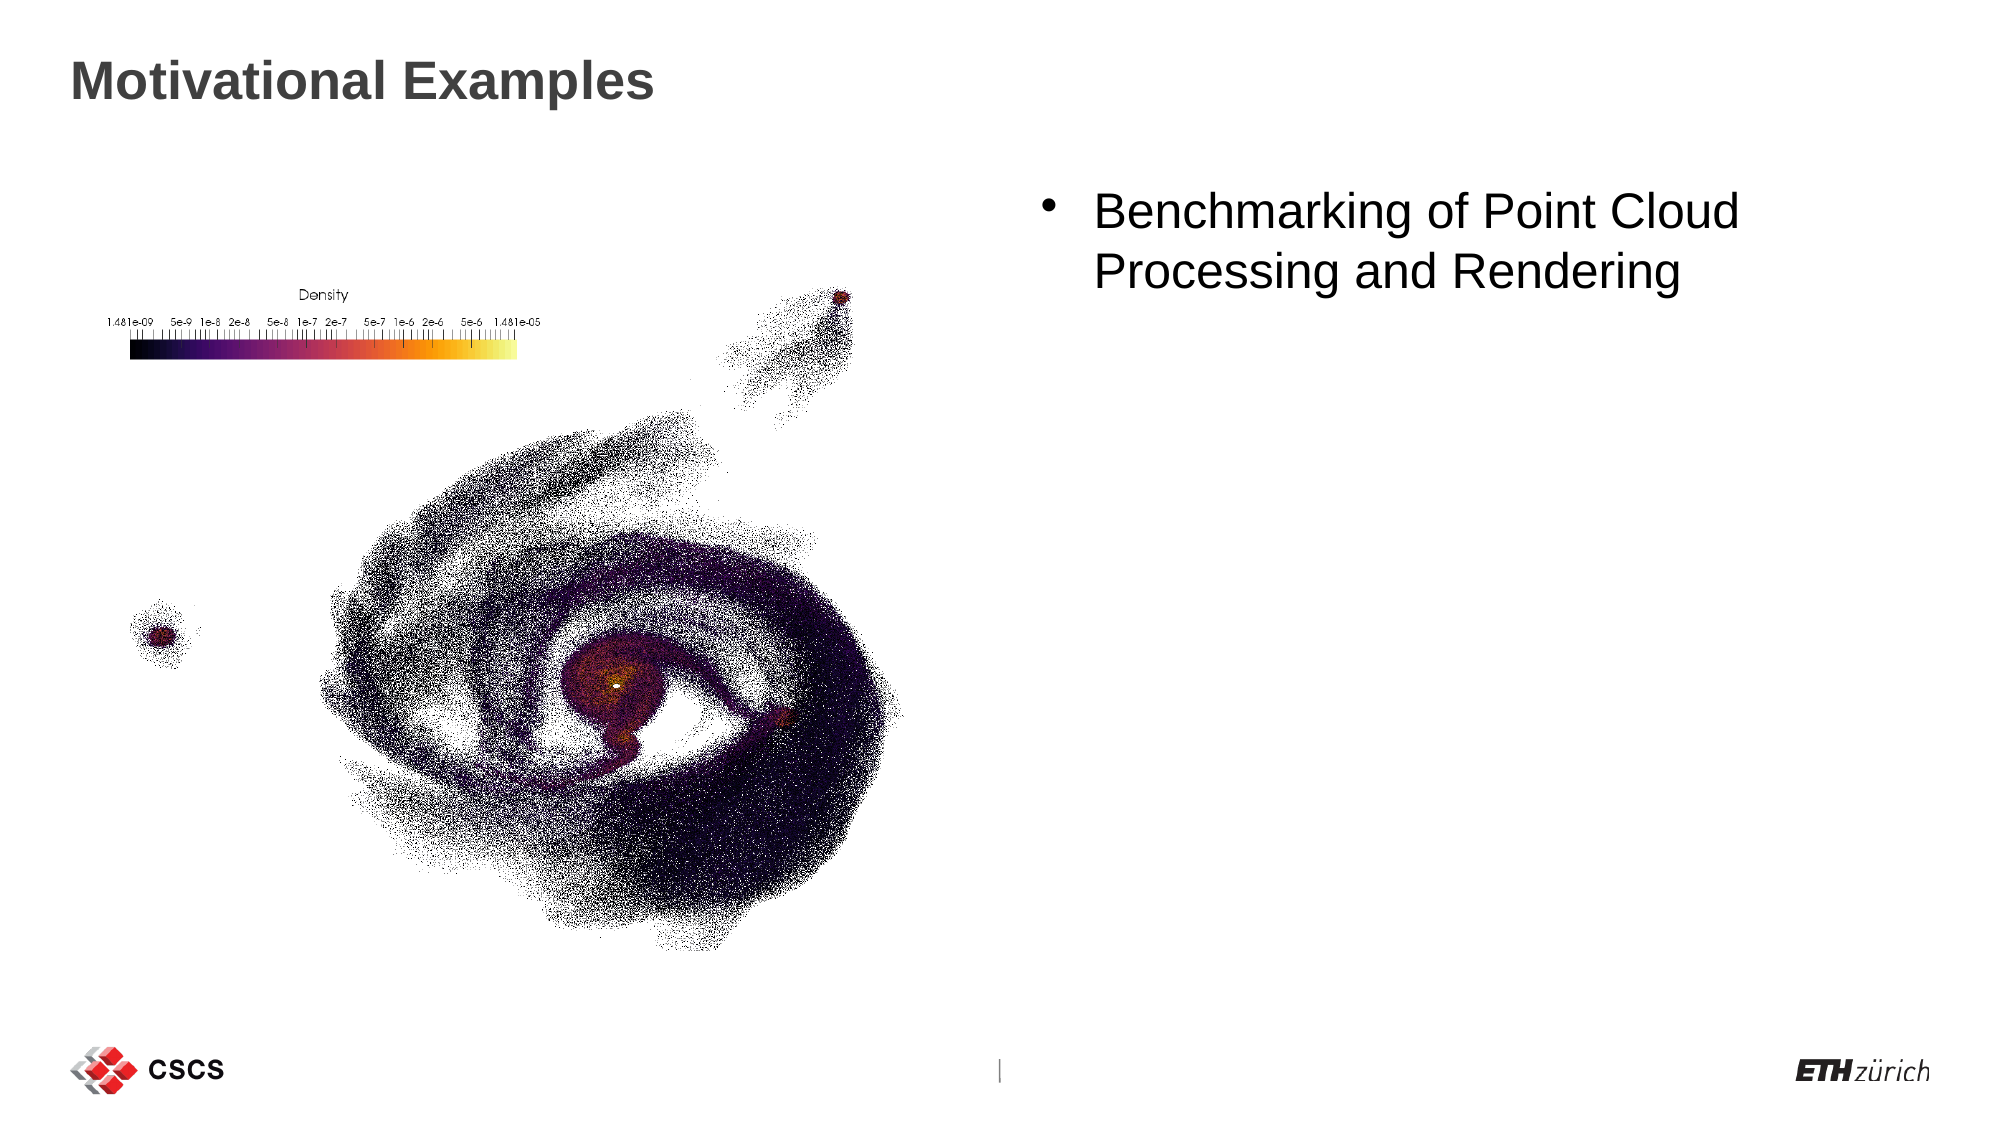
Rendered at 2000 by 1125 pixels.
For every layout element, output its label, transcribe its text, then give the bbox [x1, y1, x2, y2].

picture [70, 248, 978, 952]
text_box Motivational Examples [70, 7, 1929, 149]
text_box Benchmarking of Point Cloud Processing and Rendering [1022, 178, 1929, 1022]
